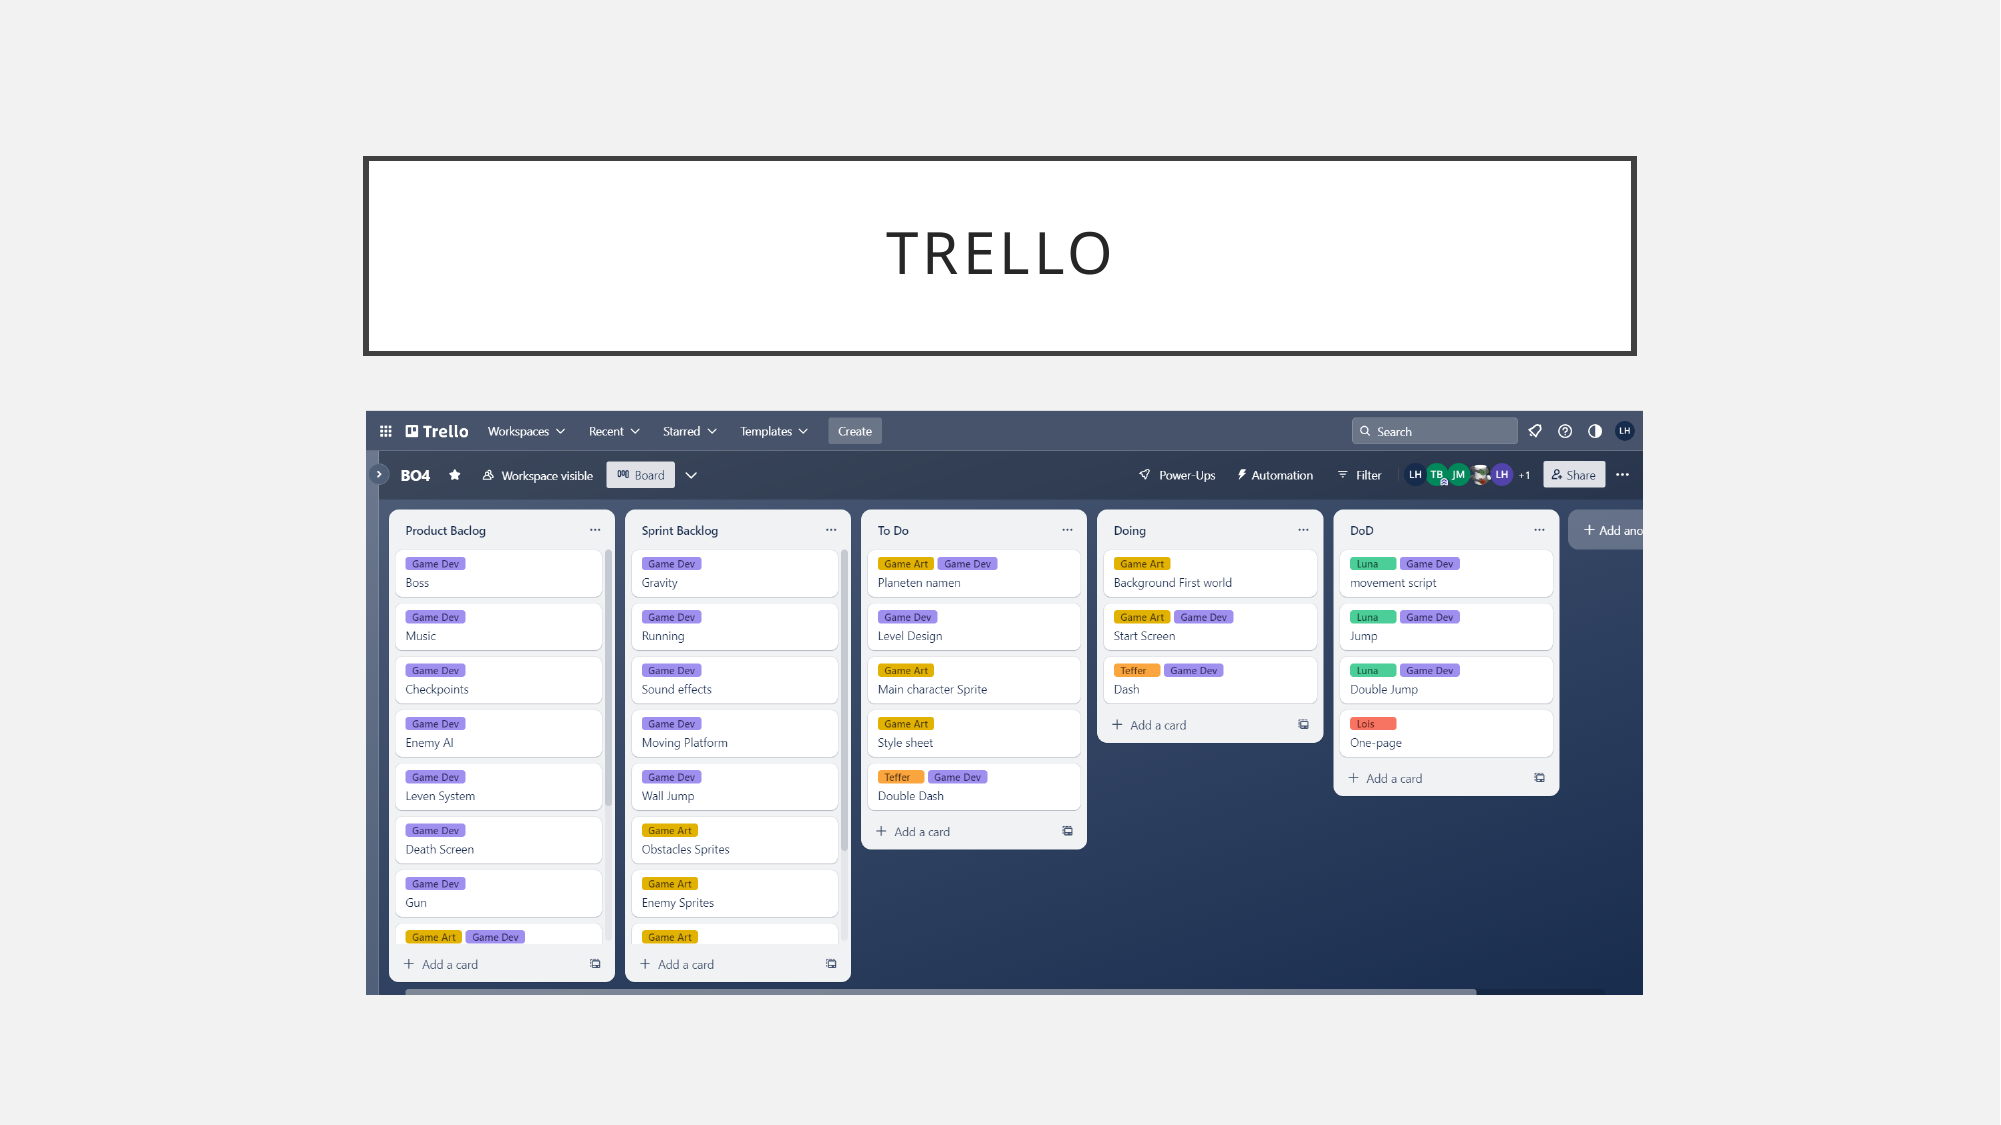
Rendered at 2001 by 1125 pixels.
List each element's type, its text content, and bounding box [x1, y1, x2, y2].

title Trello [363, 156, 1637, 356]
picture [365, 410, 1643, 995]
